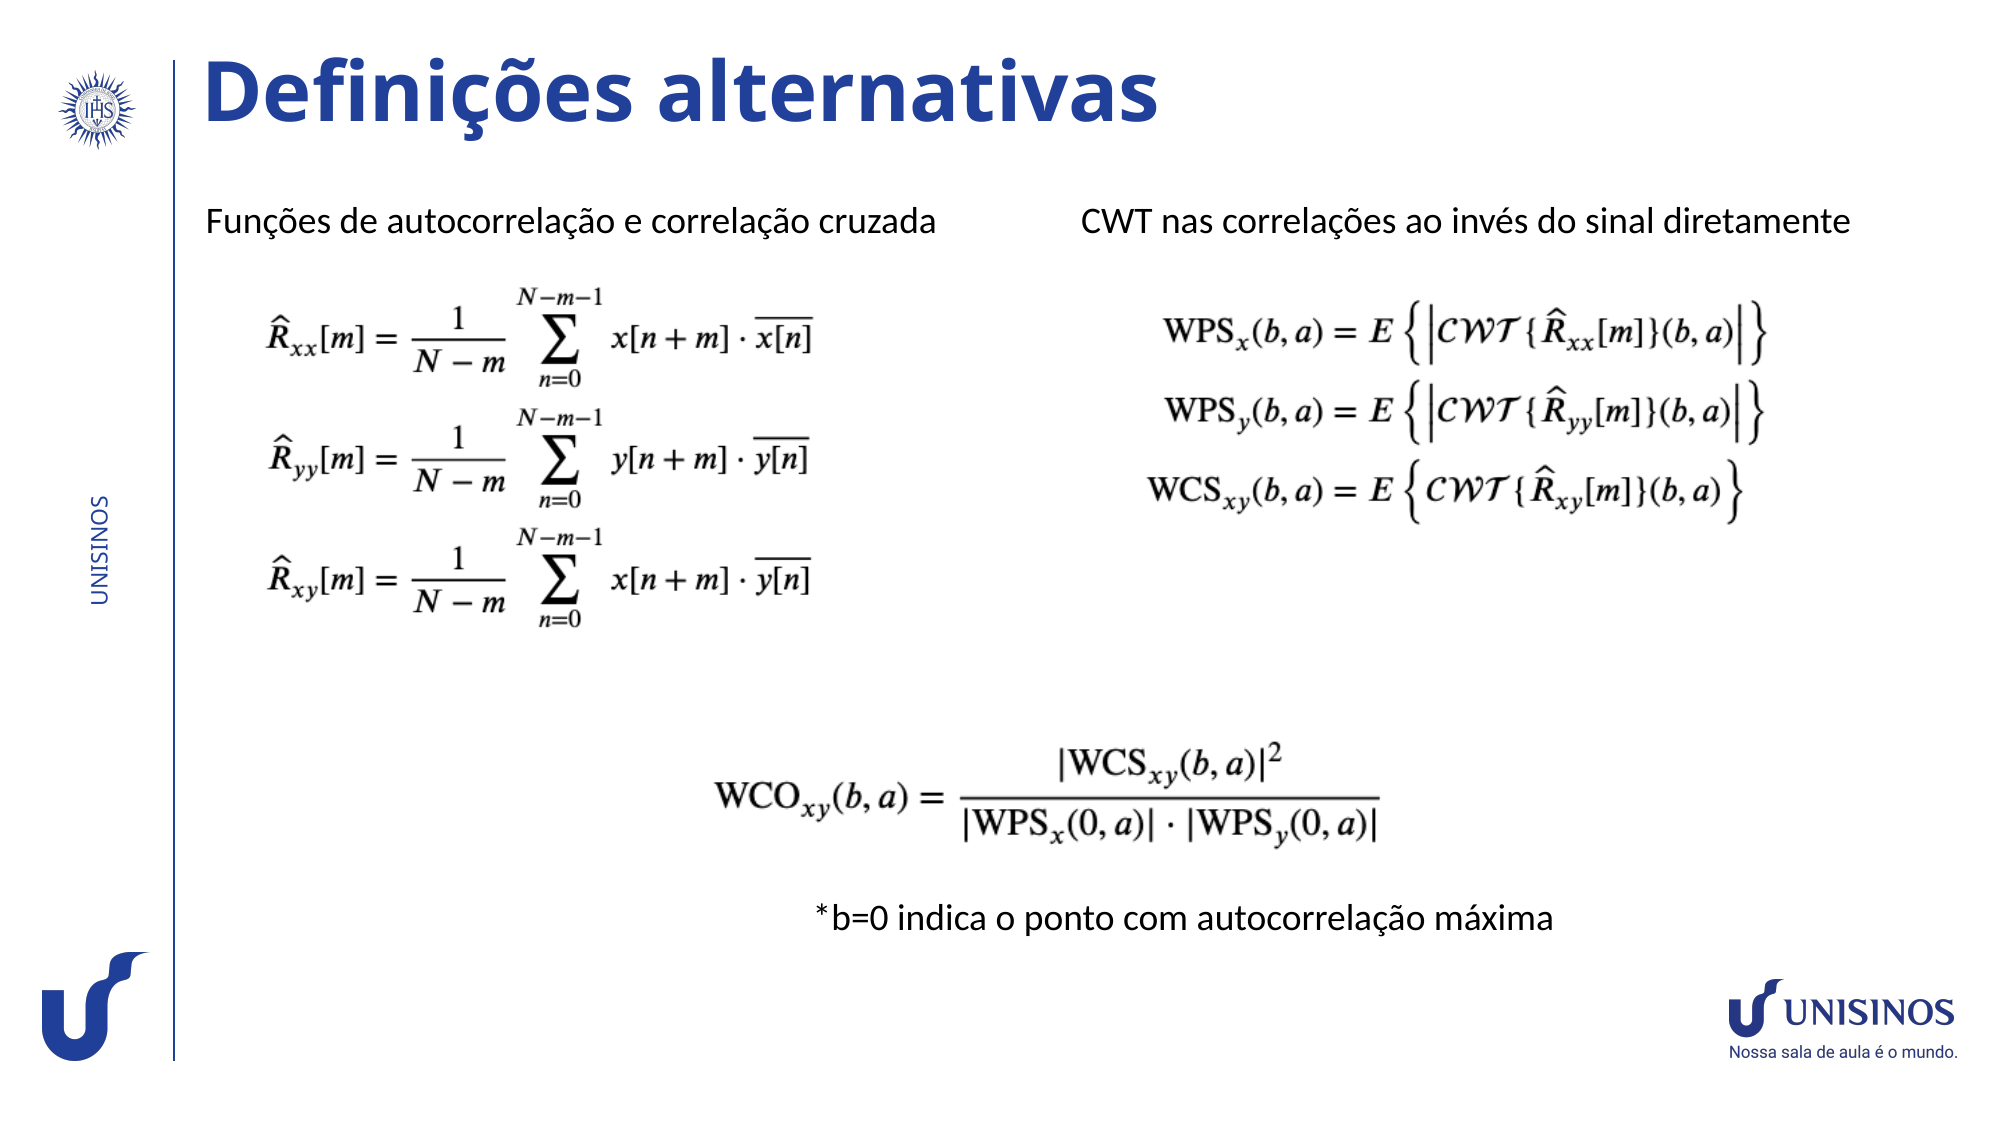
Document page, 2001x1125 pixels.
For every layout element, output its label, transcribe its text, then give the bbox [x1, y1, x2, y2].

picture [58, 70, 136, 150]
text_box Definições alternativas [186, 42, 1978, 135]
picture [685, 703, 1439, 868]
text_box CWT nas correlações ao invés do sinal diretamente [1066, 188, 1867, 249]
text_box Funções de autocorrelação e correlação cruzada [191, 188, 953, 249]
picture [215, 242, 874, 650]
picture [1729, 979, 1957, 1058]
text_box *b=0 indica o ponto com autocorrelação máxima [798, 885, 1570, 945]
picture [1128, 274, 1805, 547]
picture [42, 952, 151, 1061]
